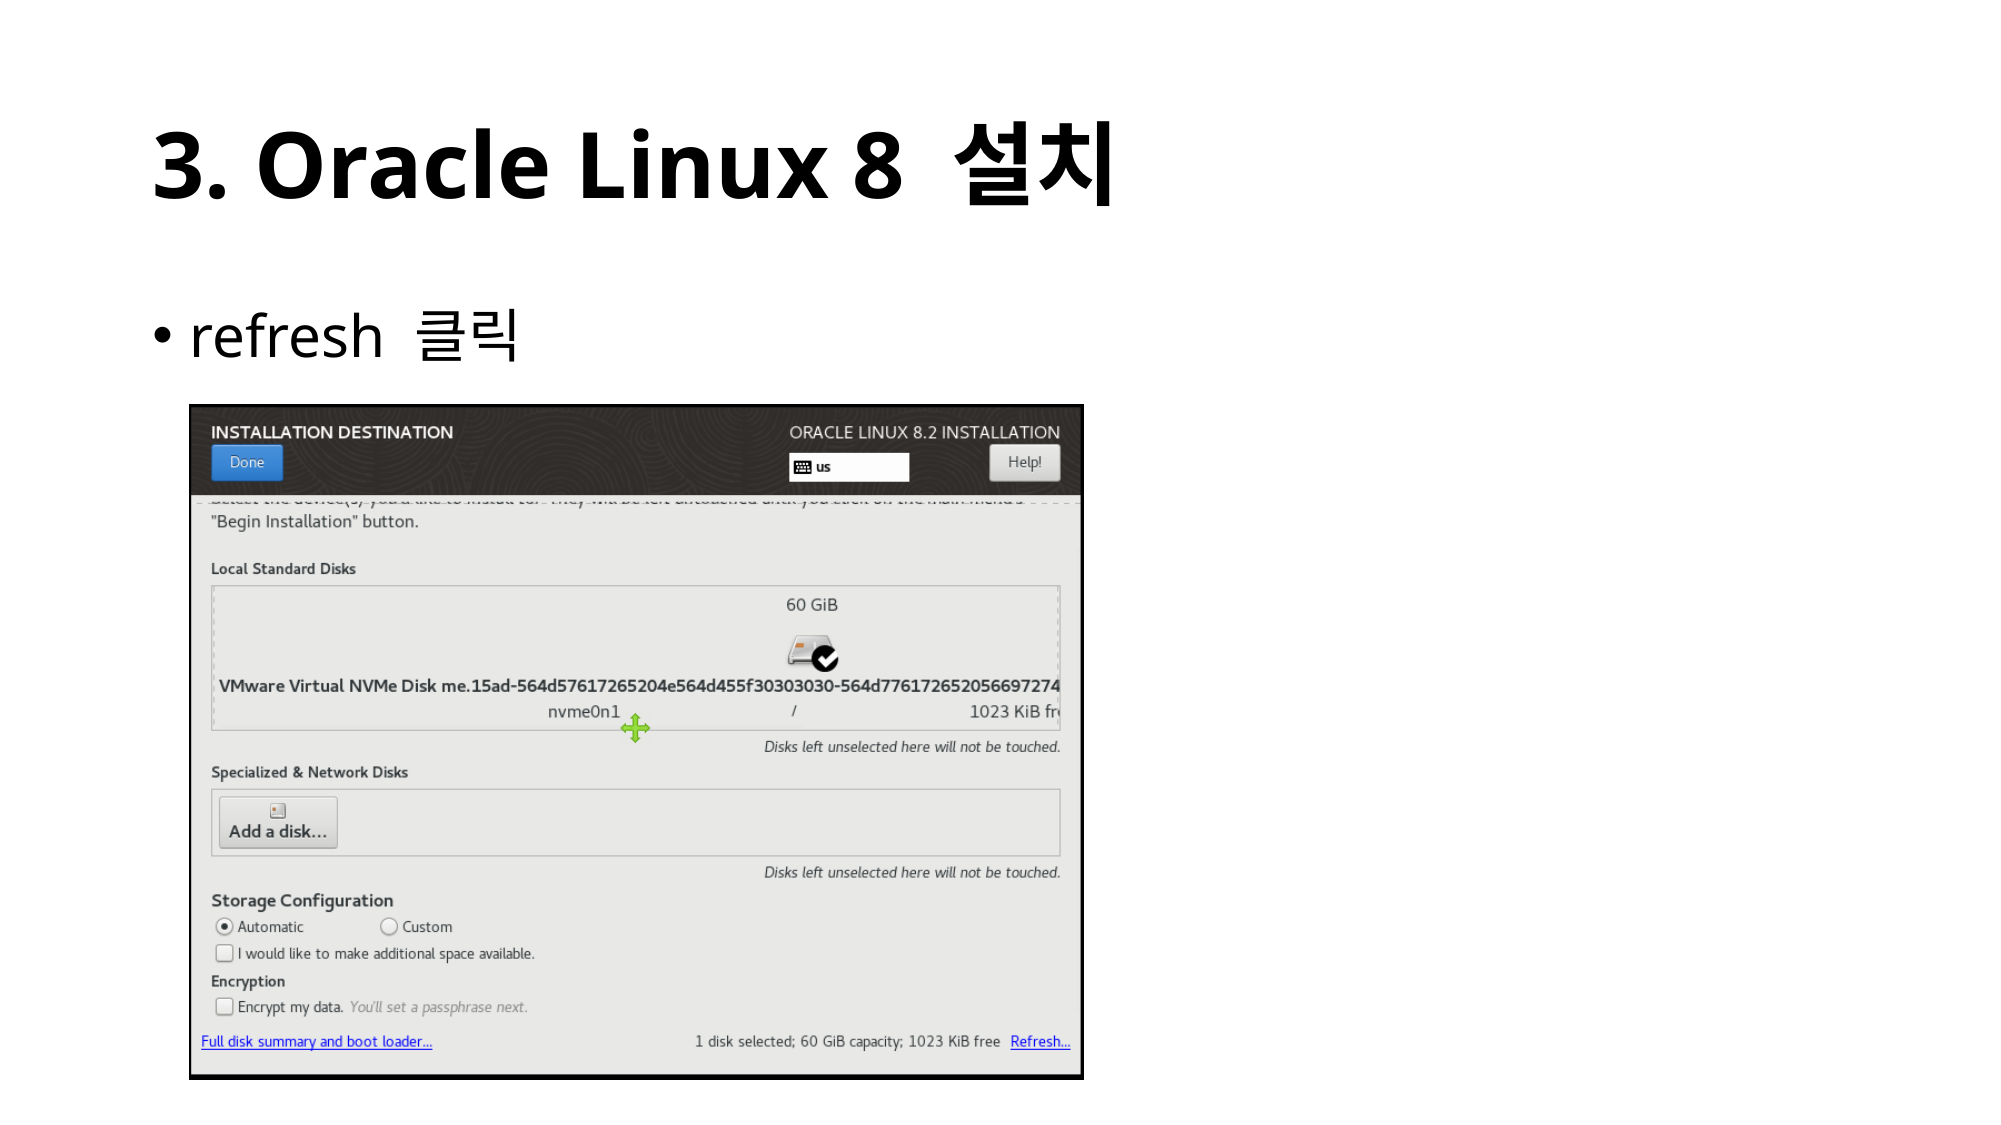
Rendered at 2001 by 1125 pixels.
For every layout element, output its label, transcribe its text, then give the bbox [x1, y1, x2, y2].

list refresh 클릭 [137, 299, 1863, 1014]
picture [189, 404, 1084, 1080]
title 3. Oracle Linux 8 설치 [137, 59, 1863, 278]
